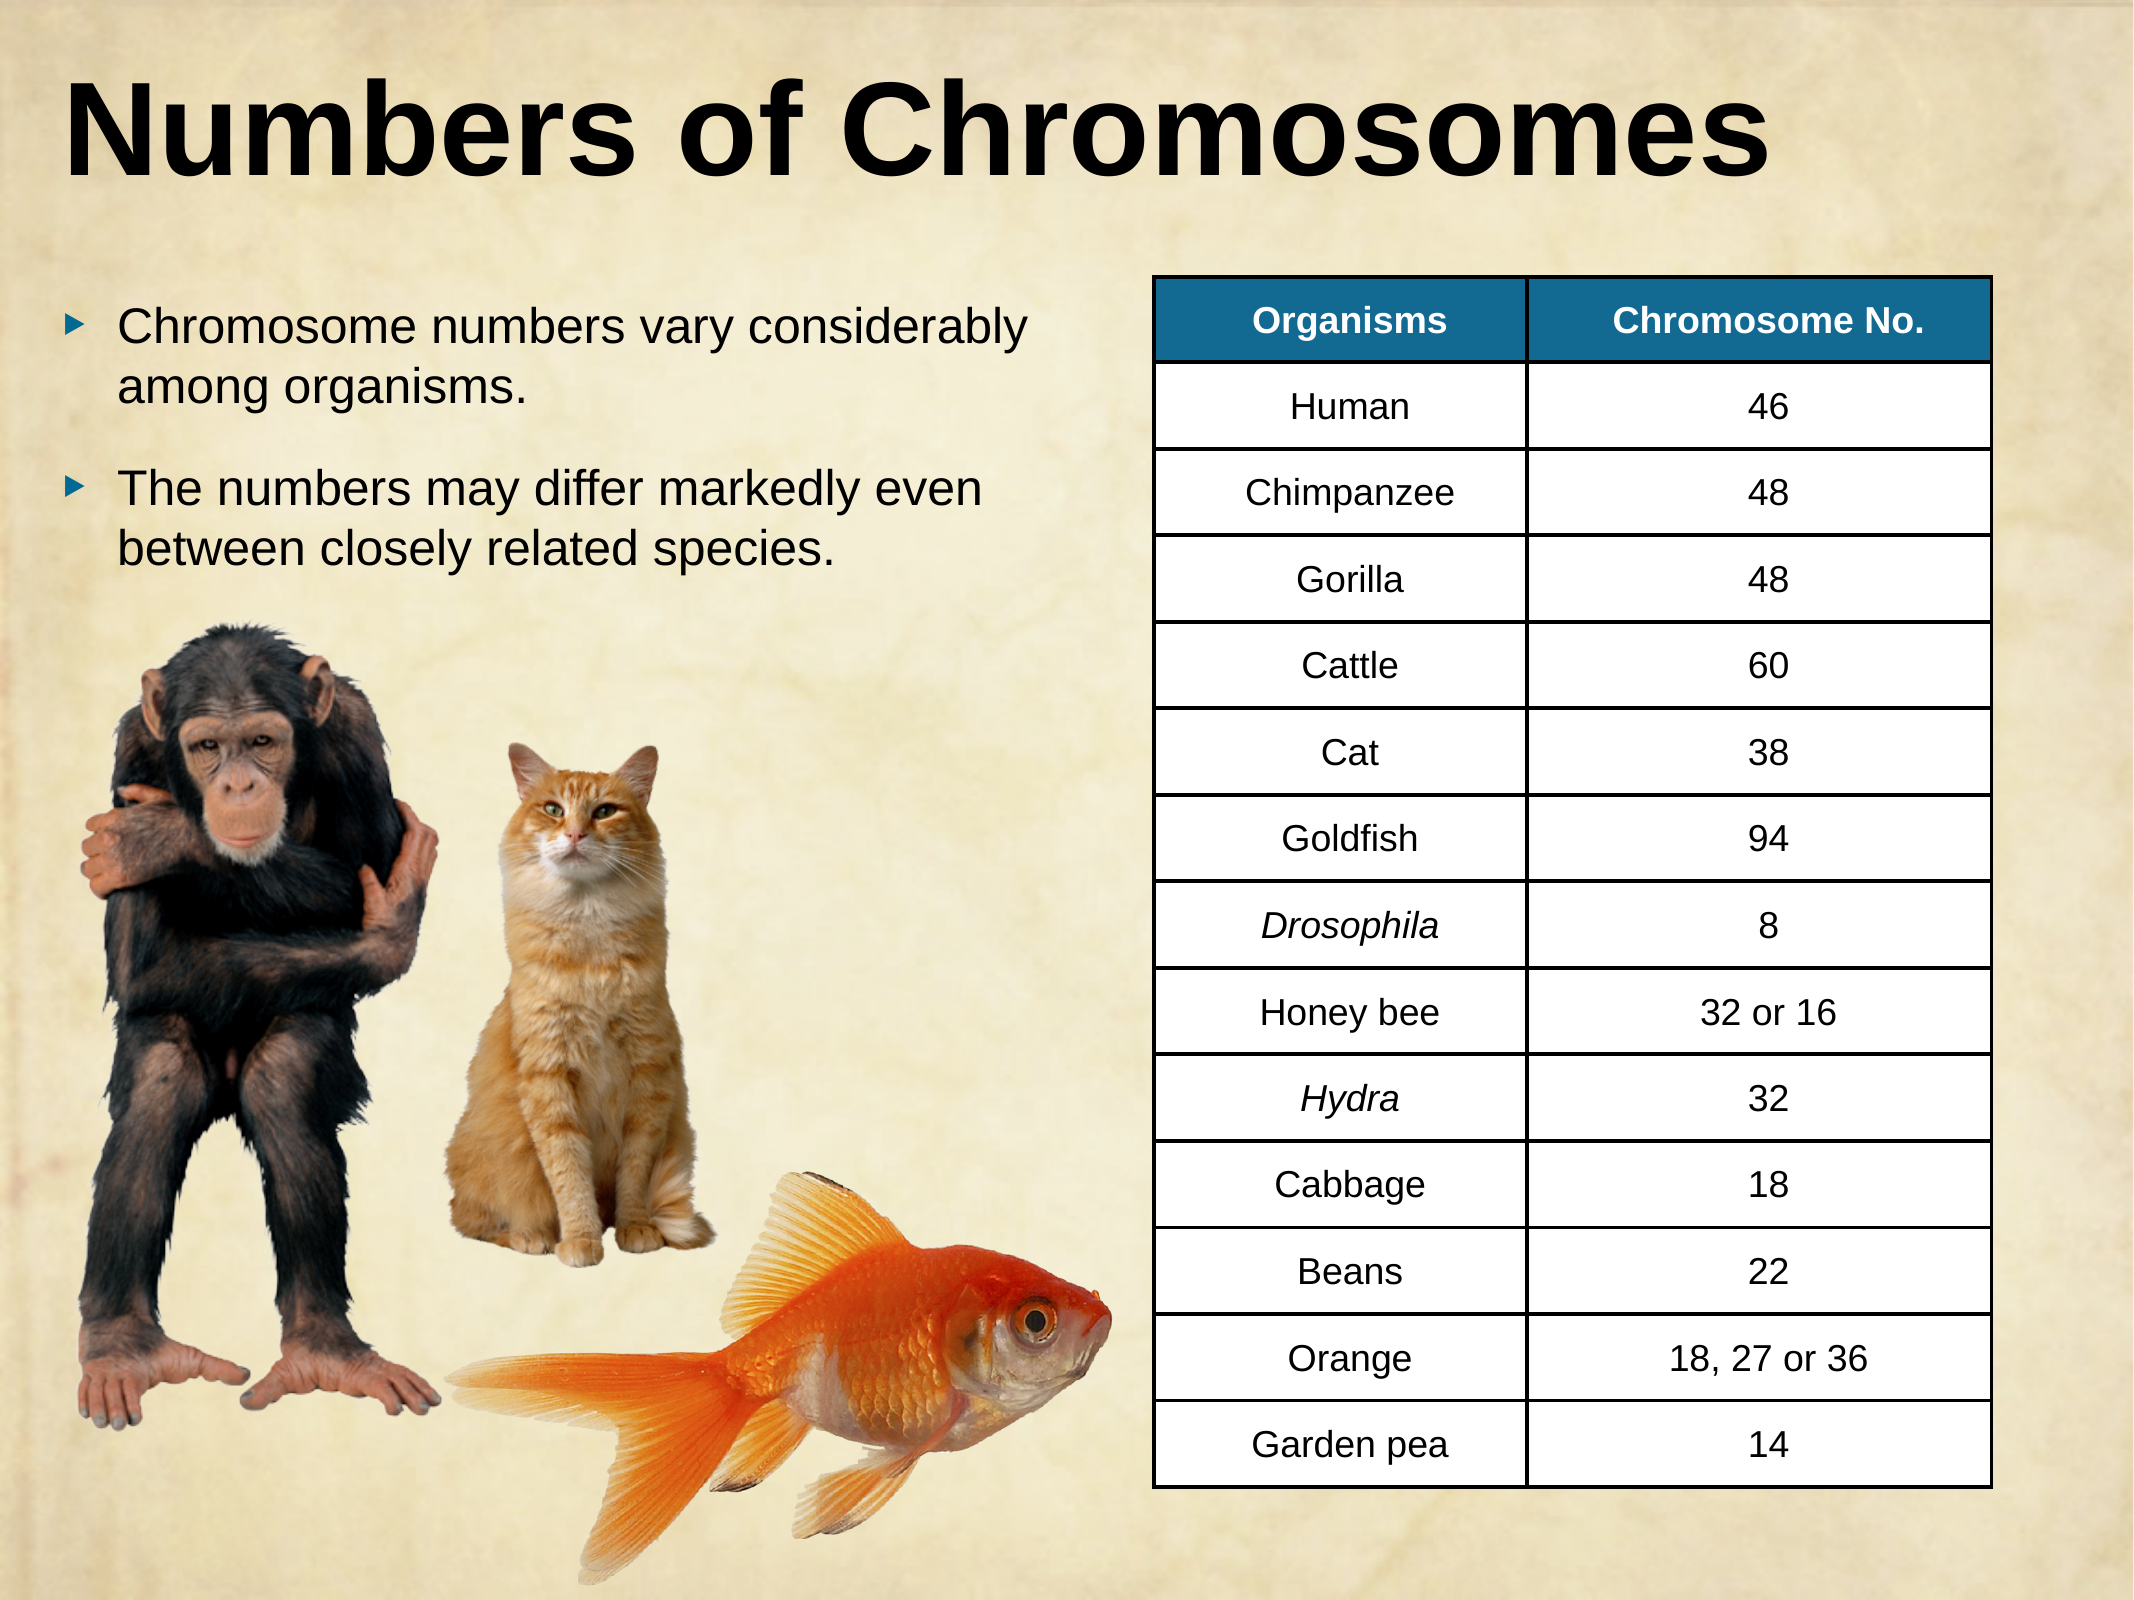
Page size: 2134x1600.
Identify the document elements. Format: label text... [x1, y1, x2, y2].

table_cell 48 [1529, 537, 1990, 620]
title Numbers of Chromosomes [61, 59, 2063, 234]
table_cell Cattle [1156, 624, 1525, 706]
table_cell Cabbage [1156, 1143, 1525, 1226]
table_cell 8 [1529, 883, 1990, 966]
table_cell 14 [1529, 1402, 1990, 1485]
table_cell 60 [1529, 624, 1990, 706]
table_cell 18, 27 or 36 [1529, 1316, 1990, 1399]
table_cell 18 [1529, 1143, 1990, 1226]
table_cell 38 [1529, 710, 1990, 793]
list Chromosome numbers vary considerably among organisms. The numbers may differ markedly even between closely related species. [59, 293, 1038, 1532]
table_cell Chimpanzee [1156, 451, 1525, 533]
table_cell 46 [1529, 364, 1990, 447]
table_cell Hydra [1156, 1056, 1525, 1139]
table_cell Cat [1156, 710, 1525, 793]
table_cell 22 [1529, 1229, 1990, 1312]
table_cell Garden pea [1156, 1402, 1525, 1485]
table_header Organisms [1156, 279, 1525, 360]
table_cell Goldfish [1156, 797, 1525, 879]
table_cell Human [1156, 364, 1525, 447]
table_cell Honey bee [1156, 970, 1525, 1052]
table_header Chromosome No. [1529, 279, 1990, 360]
table_cell 32 [1529, 1056, 1990, 1139]
table_cell Beans [1156, 1229, 1525, 1312]
table_cell 32 or 16 [1529, 970, 1990, 1052]
table_cell 94 [1529, 797, 1990, 879]
table_cell Drosophila [1156, 883, 1525, 966]
table_cell Gorilla [1156, 537, 1525, 620]
table_cell Orange [1156, 1316, 1525, 1399]
picture [0, 0, 2134, 1600]
table_cell 48 [1529, 451, 1990, 533]
